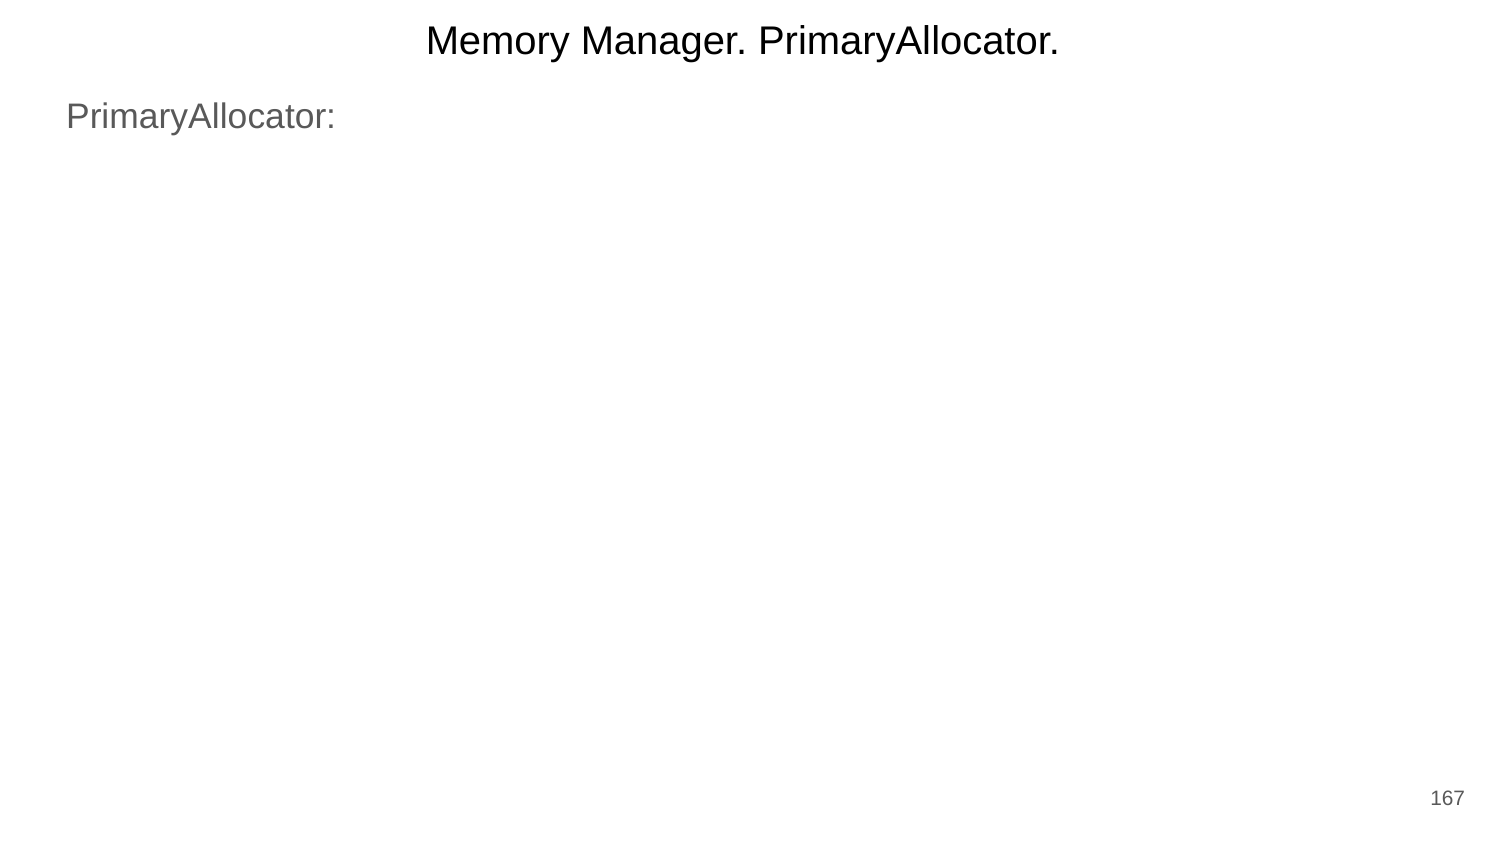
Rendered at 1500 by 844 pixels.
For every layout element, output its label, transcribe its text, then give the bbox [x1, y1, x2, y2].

text_box Memory Manager. PrimaryAllocator. [44, 0, 1443, 78]
slide_number 167 [1389, 764, 1480, 830]
text_box PrimaryAllocator: [51, 77, 1480, 812]
